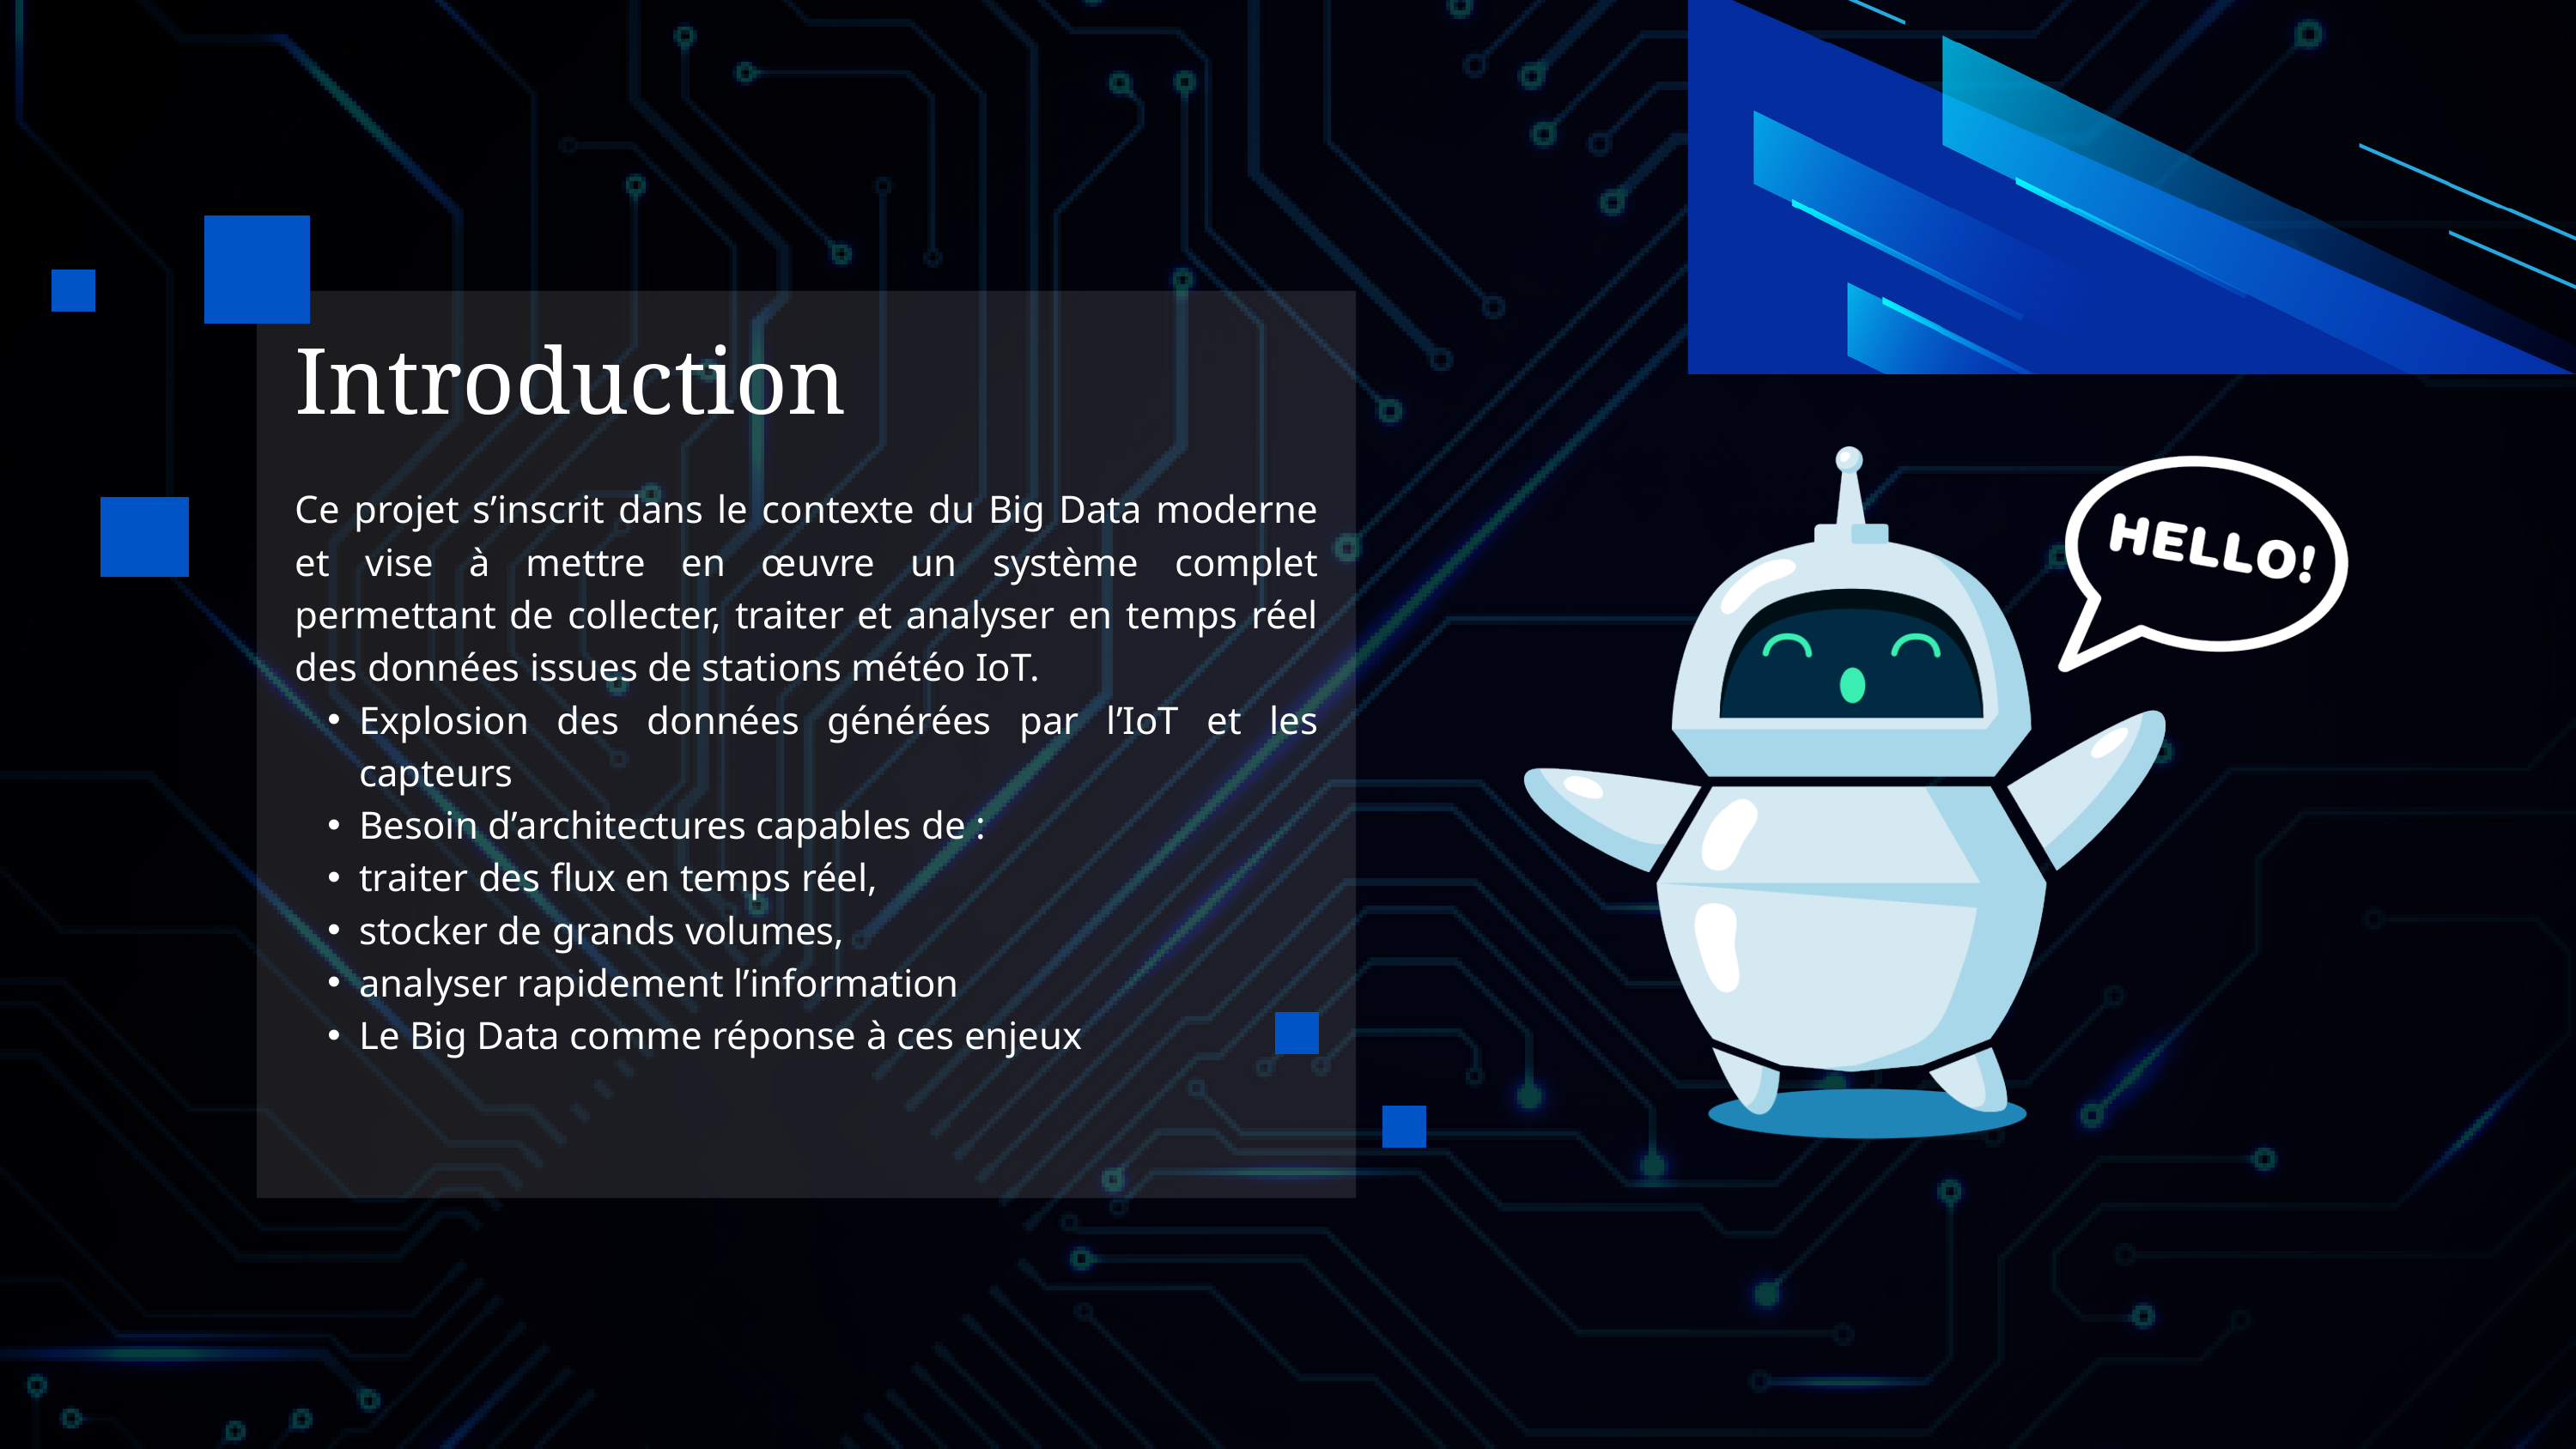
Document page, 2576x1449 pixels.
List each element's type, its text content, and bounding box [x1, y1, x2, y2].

text_box [1687, 0, 2576, 374]
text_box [100, 496, 190, 577]
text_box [52, 270, 96, 312]
text_box [0, 0, 2576, 1449]
text_box Introduction [1361, 304, 1545, 433]
text_box [1512, 446, 2354, 1139]
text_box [1274, 1011, 1320, 1055]
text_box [204, 215, 310, 324]
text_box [1382, 1105, 1427, 1149]
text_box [256, 290, 1357, 1198]
